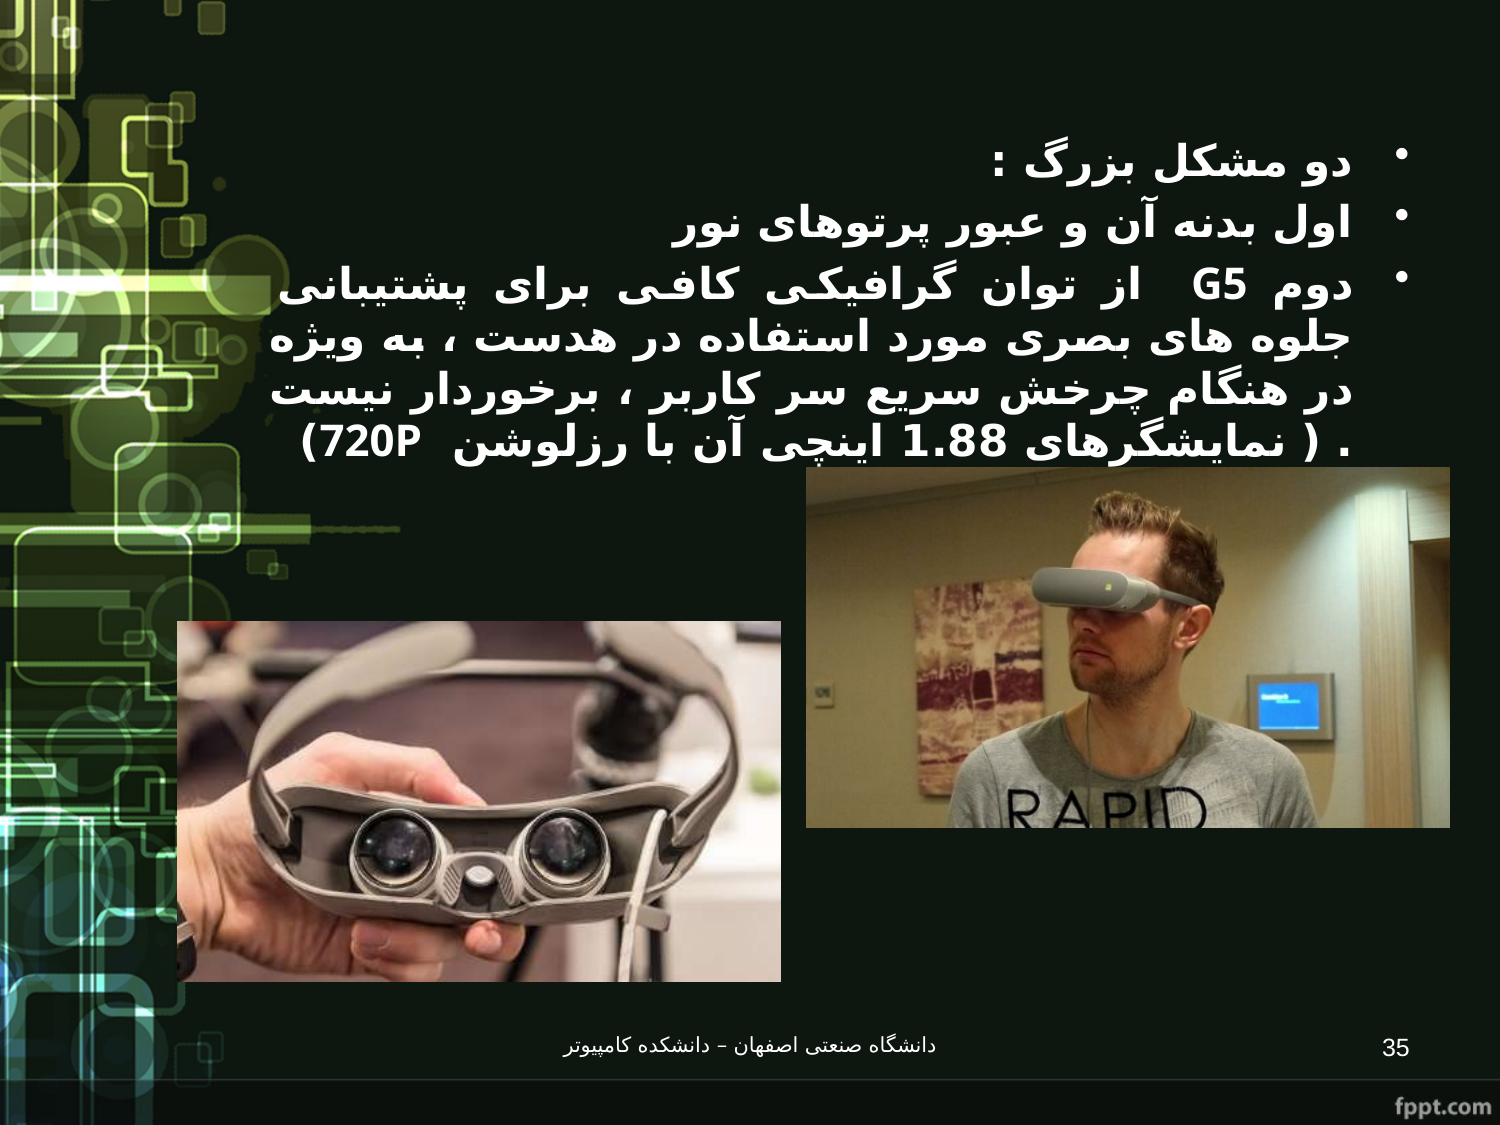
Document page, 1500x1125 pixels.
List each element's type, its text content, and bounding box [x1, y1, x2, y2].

list دو مشکل بزرگ : اول بدنه آن و عبور پرتوهای نور دوم G5 از توان گرافیکی کافی برای پشتیبانی جلوه های بصری مورد استفاده در هدست ، به ویژه در هنگام چرخش سریع سر کاربر ، برخوردار نیست . ( نمایشگرهای 1.88 اینچی آن با رزلوشن 720P) [253, 125, 1425, 1005]
picture [0, 0, 1500, 1125]
footer دانشگاه صنعتی اصفهان – دانشکده کامپیوتر [512, 1024, 988, 1103]
slide_number 35 [1074, 1024, 1425, 1103]
